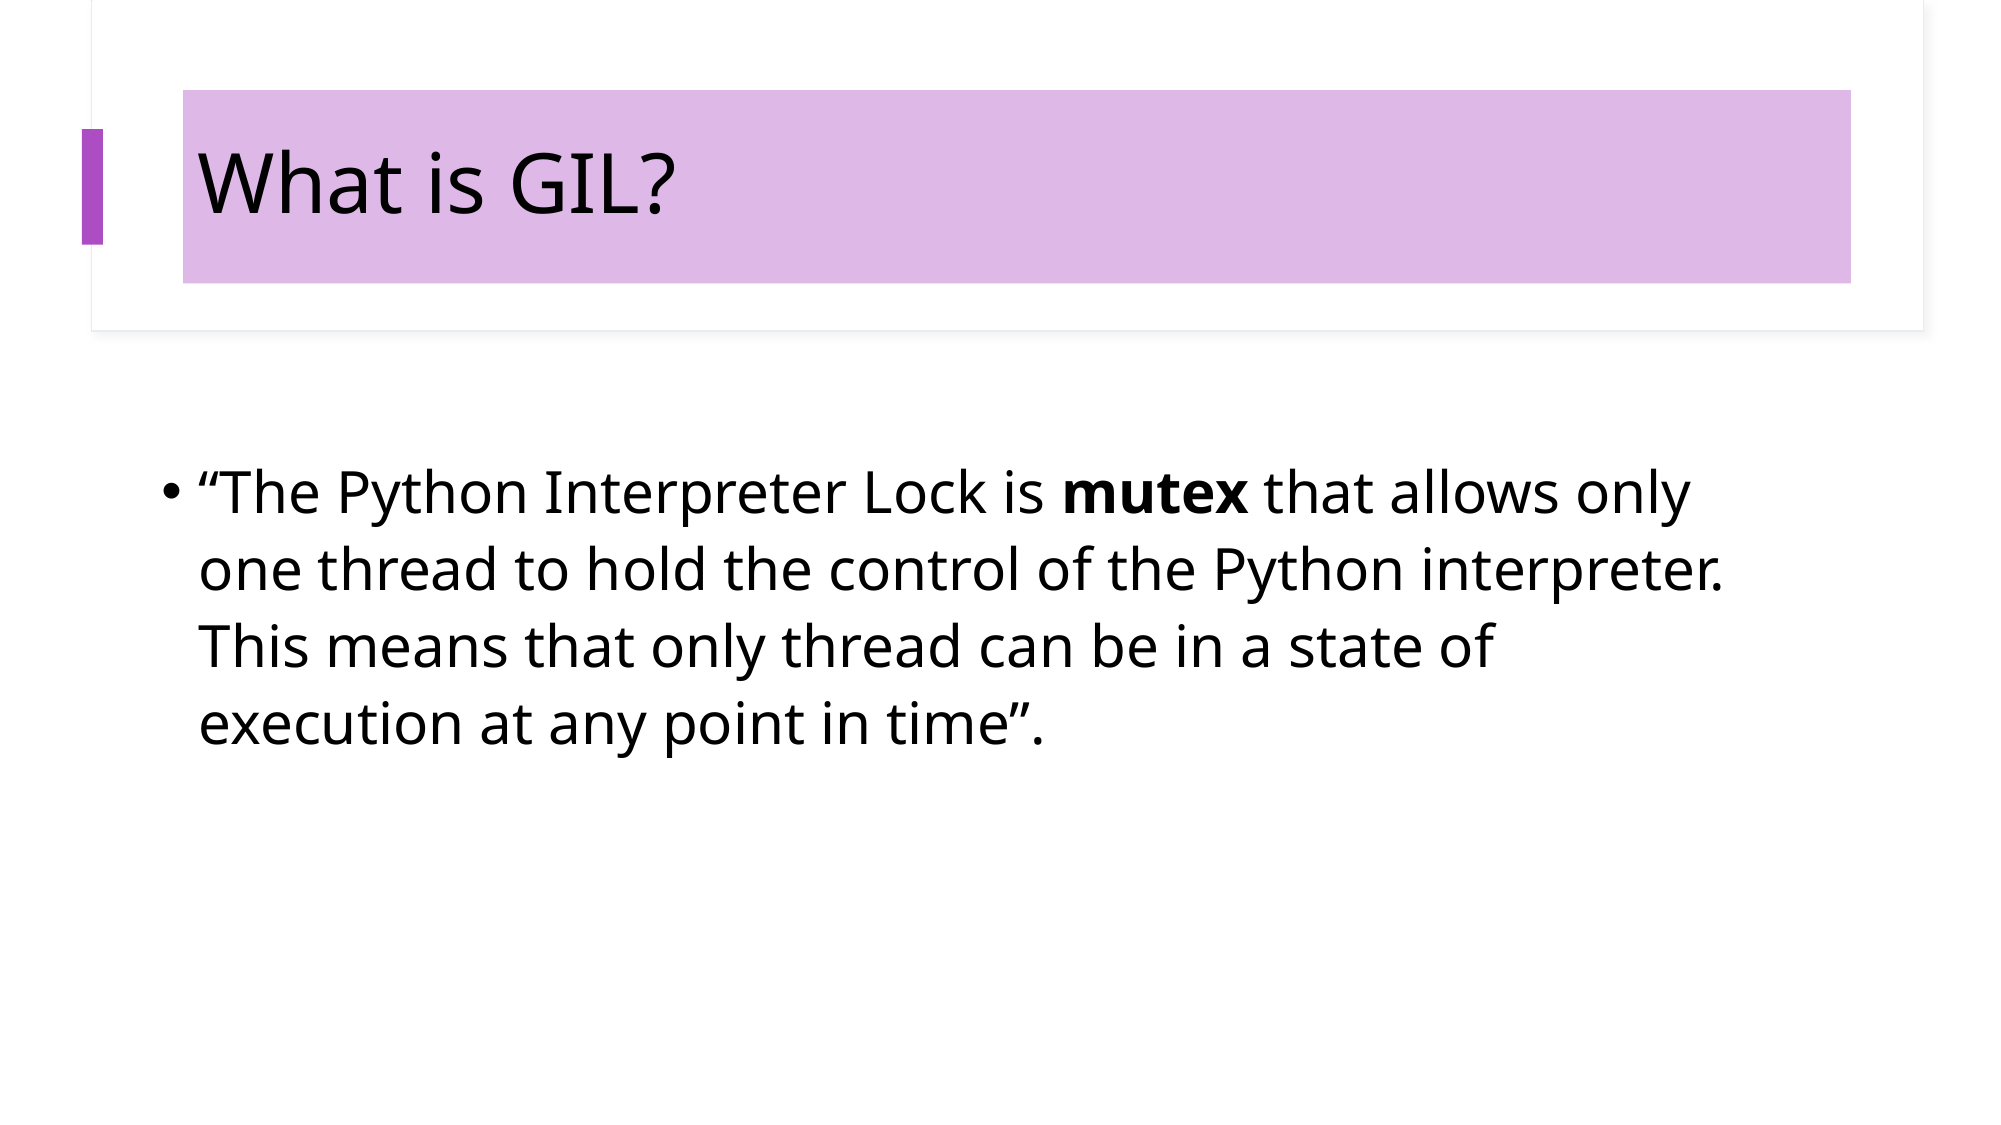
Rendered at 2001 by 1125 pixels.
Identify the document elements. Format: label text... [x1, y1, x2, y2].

title What is GIL? [183, 90, 1851, 284]
list “The Python Interpreter Lock is mutex that allows only one thread to hold the control of the Python interpreter. This means that only thread can be in a state of execution at any point in time”. [146, 440, 1754, 937]
